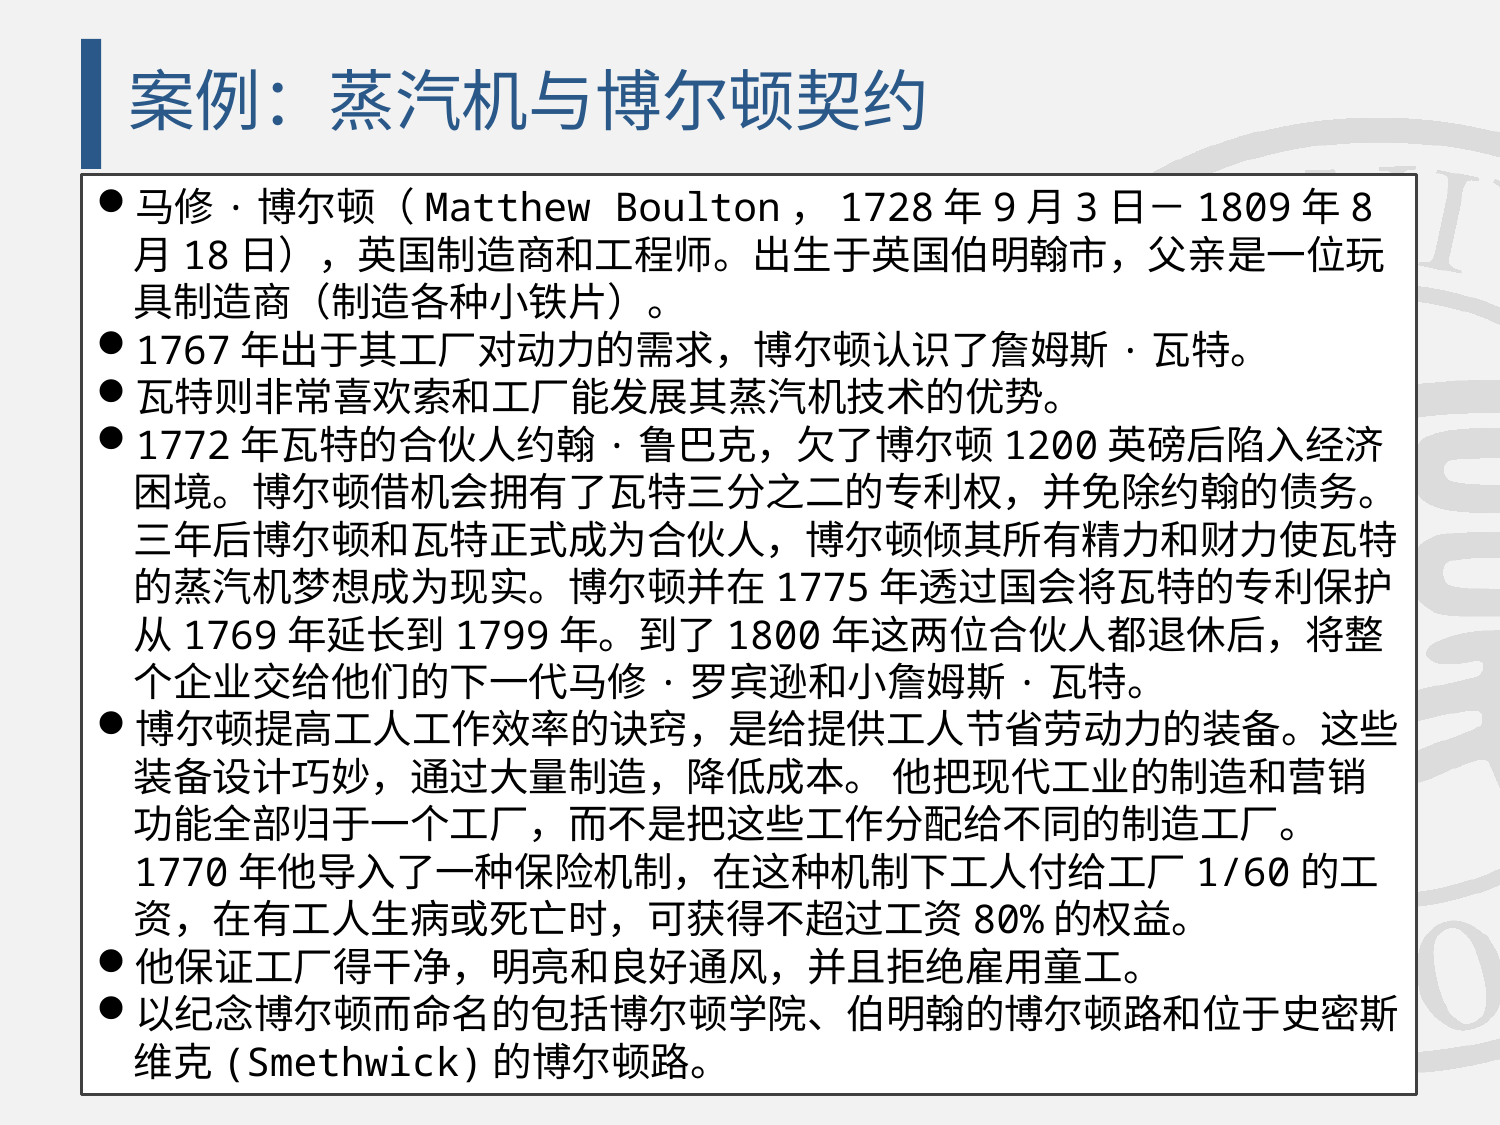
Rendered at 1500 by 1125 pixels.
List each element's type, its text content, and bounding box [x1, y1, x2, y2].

title 案例：蒸汽机与博尔顿契约 [113, 49, 1387, 159]
list 马修·博尔顿（Matthew Boulton，1728年9月3日－1809年8月18日），英国制造商和工程师。出生于英国伯明翰市，父亲是一位玩具制造商（制造各种小铁片）。 1767年出于其工厂对动力的需求，博尔顿认识了詹姆斯·瓦特。 瓦特则非常喜欢索和工厂能发展其蒸汽机技术的优势。 1772年瓦特的合伙人约翰·鲁巴克，欠了博尔顿1200英磅后陷入经济困境。博尔顿借机会拥有了瓦特三分之二的专利权，并免除约翰的债务。三年后博尔顿和瓦特正式成为合伙人，博尔顿倾其所有精力和财力使瓦特的蒸汽机梦想成为现实。博尔顿并在1775年透过国会将瓦特的专利保护从1769年延长到1799年。到了1800年这两位合伙人都退休后，将整个企业交给他们的下一代马修·罗宾逊和小詹姆斯·瓦特。 博尔顿提高工人工作效率的诀窍，是给提供工人节省劳动力的装备。这些装备设计巧妙，通过大量制造，降低成本。 他把现代工业的制造和营销功能全部归于一个工厂，而不是把这些工作分配给不同的制造工厂。 1770年他导入了一种保险机制，在这种机制下工人付给工厂1/60的工资，在有工人生病或死亡时，可获得不超过工资80%的权益。 他保证工厂得干净，明亮和良好通风，并且拒绝雇用童工。 以纪念博尔顿而命名的包括博尔顿学院、伯明翰的博尔顿路和位于史密斯维克(Smethwick)的博尔顿路。 [81, 174, 1417, 1095]
